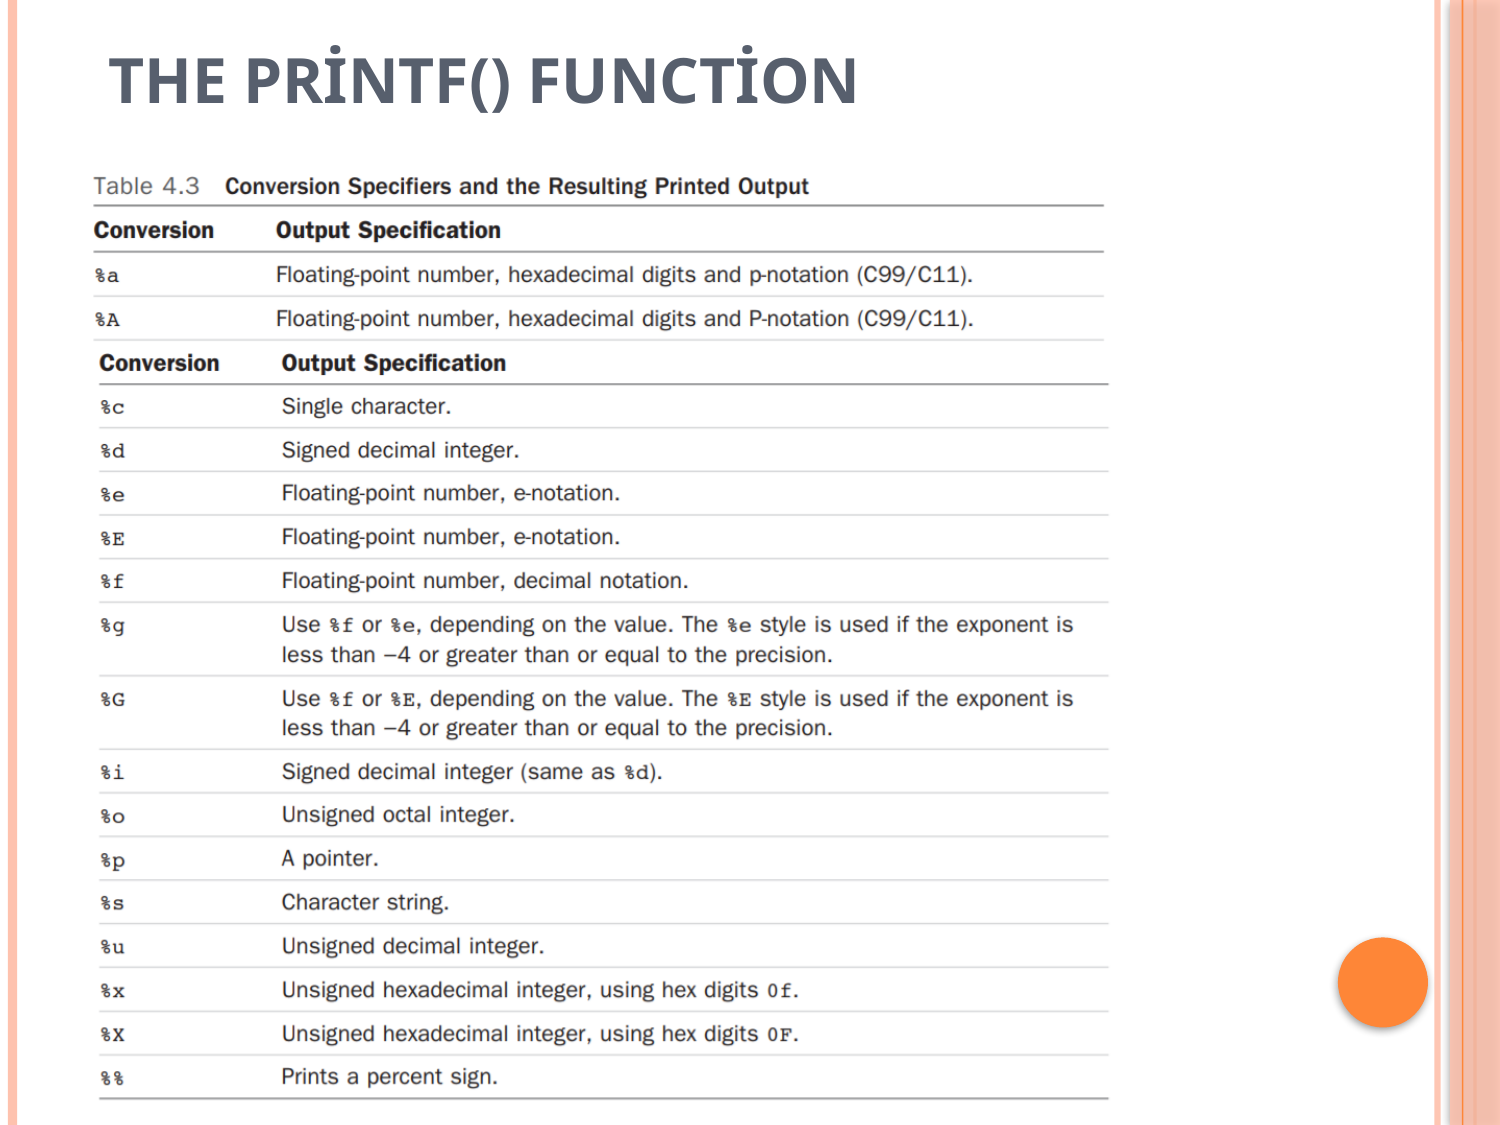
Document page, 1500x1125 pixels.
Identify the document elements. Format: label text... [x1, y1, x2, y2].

picture [87, 349, 1127, 1113]
title The printf() Function [93, 19, 1319, 124]
picture [87, 172, 1105, 348]
